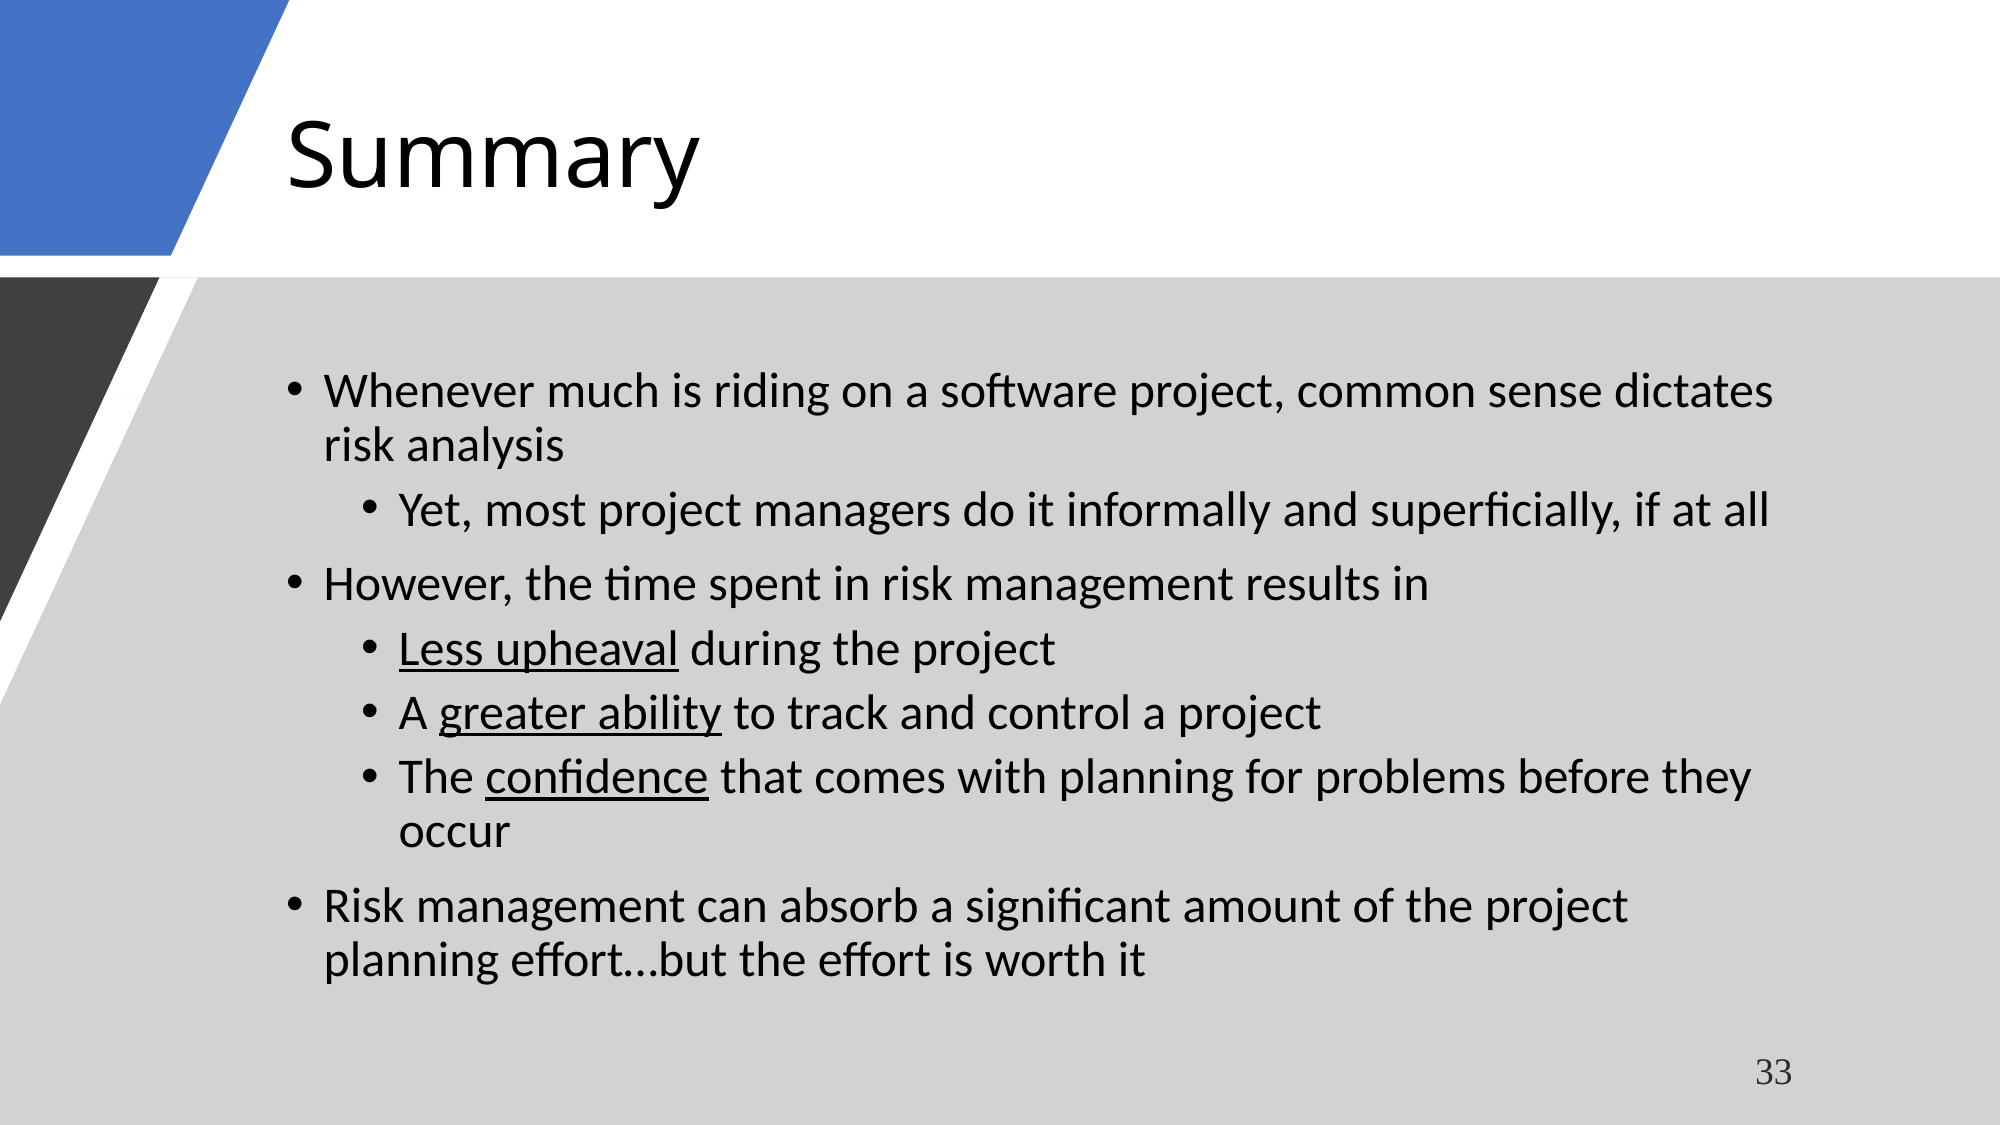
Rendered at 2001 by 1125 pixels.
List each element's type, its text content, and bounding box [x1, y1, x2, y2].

slide_number 33 [1491, 1042, 1808, 1103]
title Summary [271, 60, 1808, 255]
list Whenever much is riding on a software project, common sense dictates risk analysis Yet, most project managers do it informally and superficially, if at all However, the time spent in risk management results in Less upheaval during the project A greater ability to track and control a project The confidence that comes with planning for problems before they occur Risk management can absorb a significant amount of the project planning effort…but the effort is worth it [271, 356, 1808, 1020]
text_box [0, 0, 291, 257]
text_box [0, 276, 2000, 1125]
text_box [0, 276, 162, 622]
